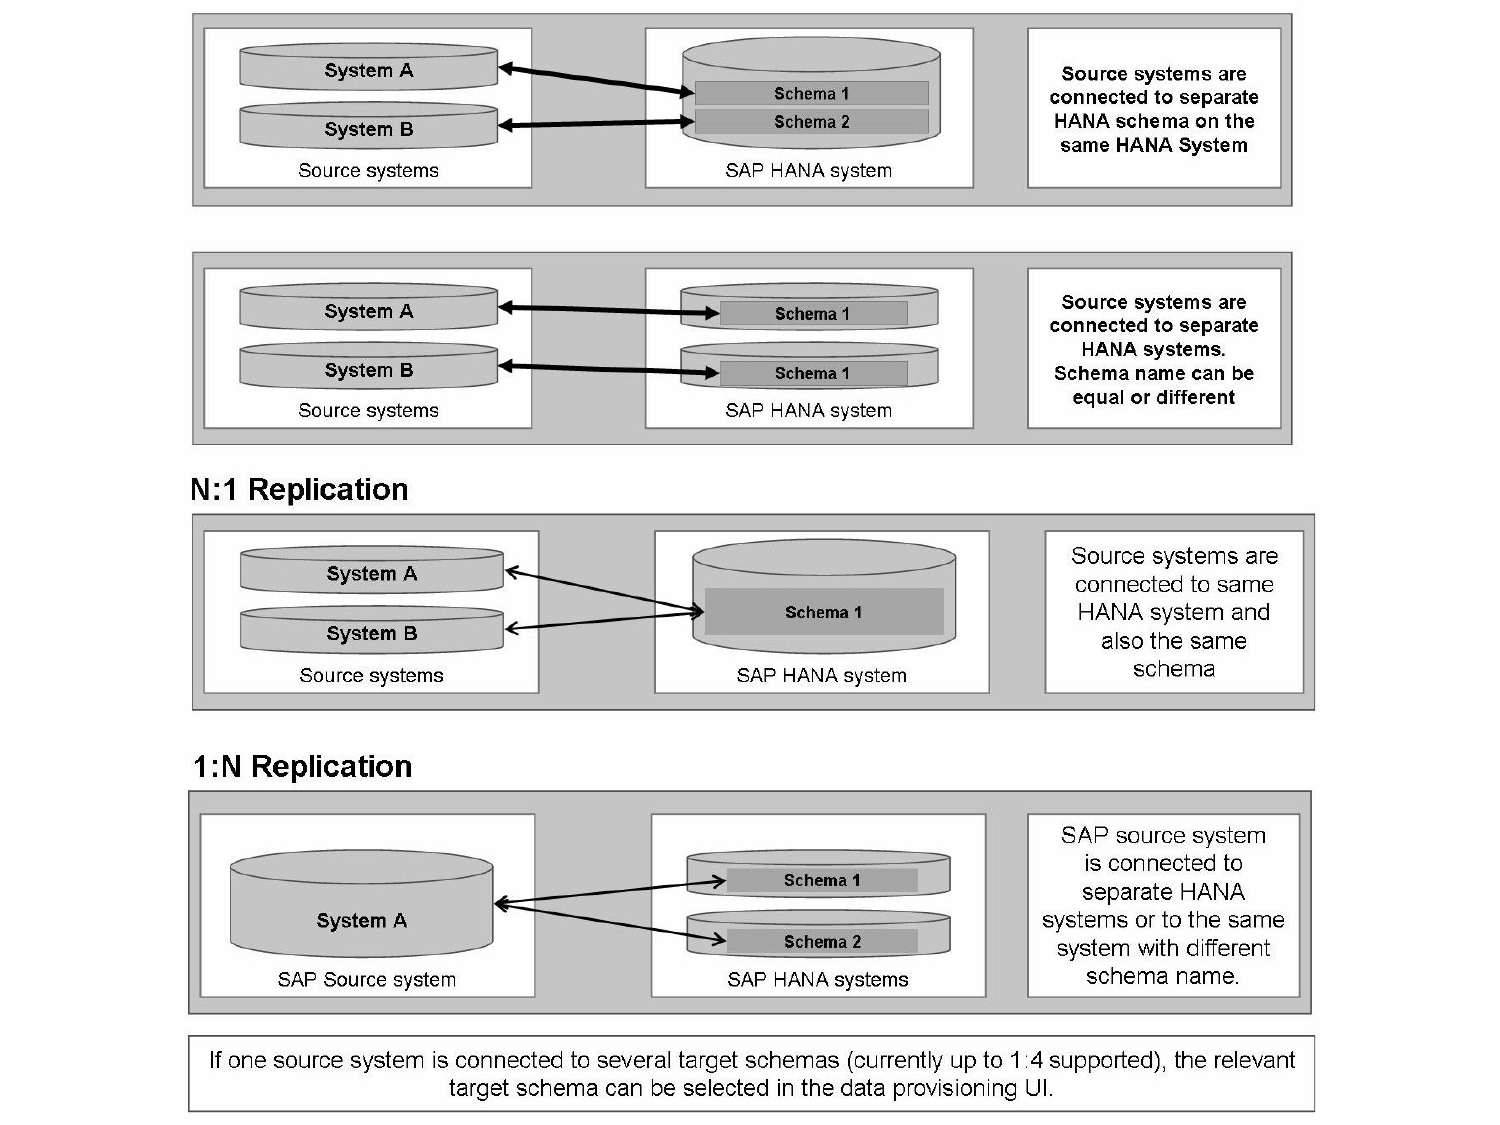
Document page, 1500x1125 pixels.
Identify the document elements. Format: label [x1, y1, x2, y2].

picture [149, 462, 1363, 1125]
picture [149, 0, 1338, 459]
